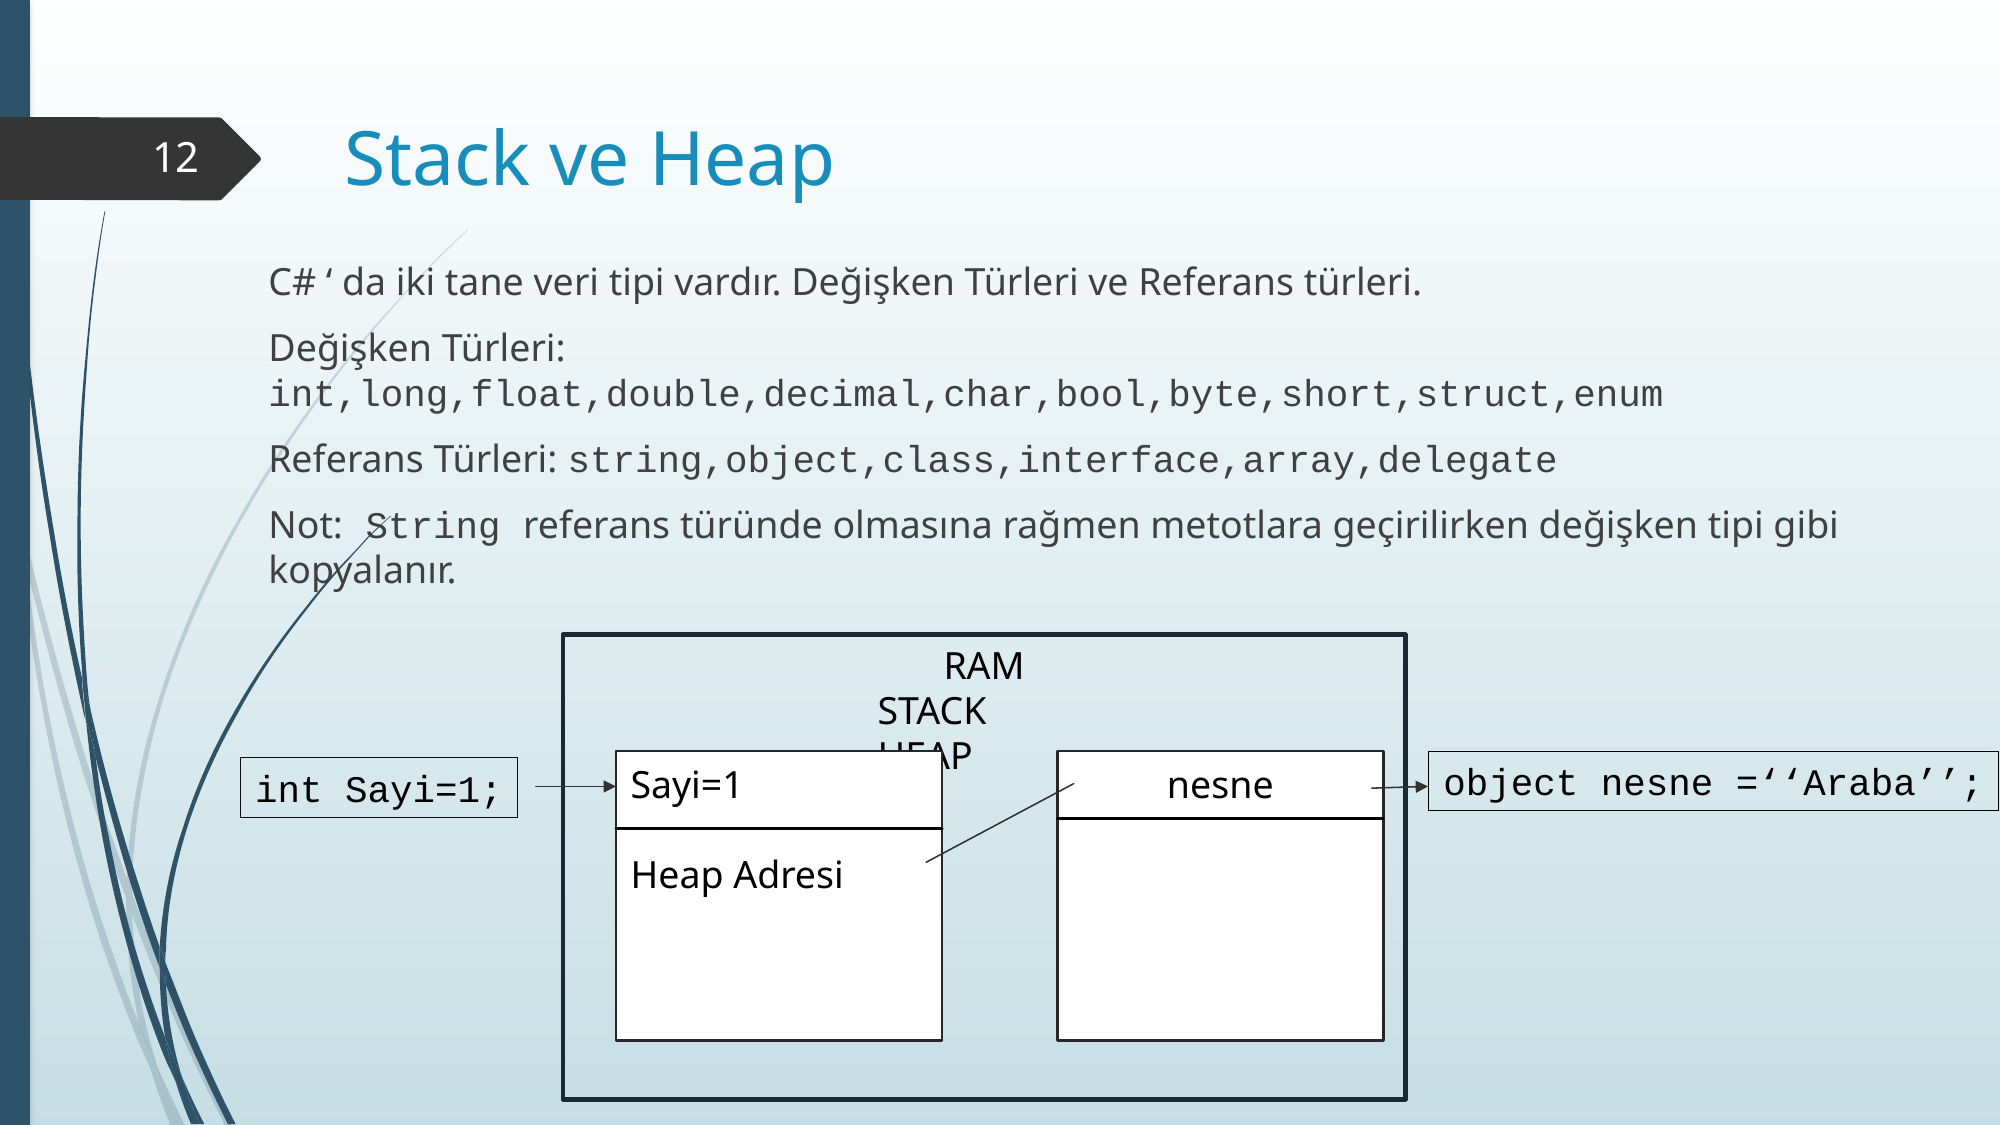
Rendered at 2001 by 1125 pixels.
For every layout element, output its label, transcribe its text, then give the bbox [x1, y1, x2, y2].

text_box nesne [1056, 750, 1385, 817]
slide_number 12 [87, 129, 216, 190]
text_box RAM STACK HEAP [563, 788, 1406, 1100]
text_box RAM STACK HEAP [563, 634, 1406, 786]
text_box Sayi=1 Heap Adresi [615, 830, 943, 1042]
text_box nesne [1056, 820, 1385, 1042]
text_box object nesne =‘‘Araba’’; [1428, 751, 1999, 811]
text_box int Sayi=1; [240, 757, 518, 818]
text_box Sayi=1 Heap Adresi [615, 750, 943, 827]
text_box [925, 783, 1075, 863]
list C# ‘ da iki tane veri tipi vardır. Değişken Türleri ve Referans türleri. Değişken Türleri: int,long,float,double,decimal,char,bool,byte,short,struct,enum Referans Türleri: string,object,class,interface,array,delegate Not: String referans türünde olmasına rağmen metotlara geçirilirken değişken tipi gibi kopyalanır. [253, 250, 1888, 1125]
title Stack ve Heap [329, 102, 1888, 250]
